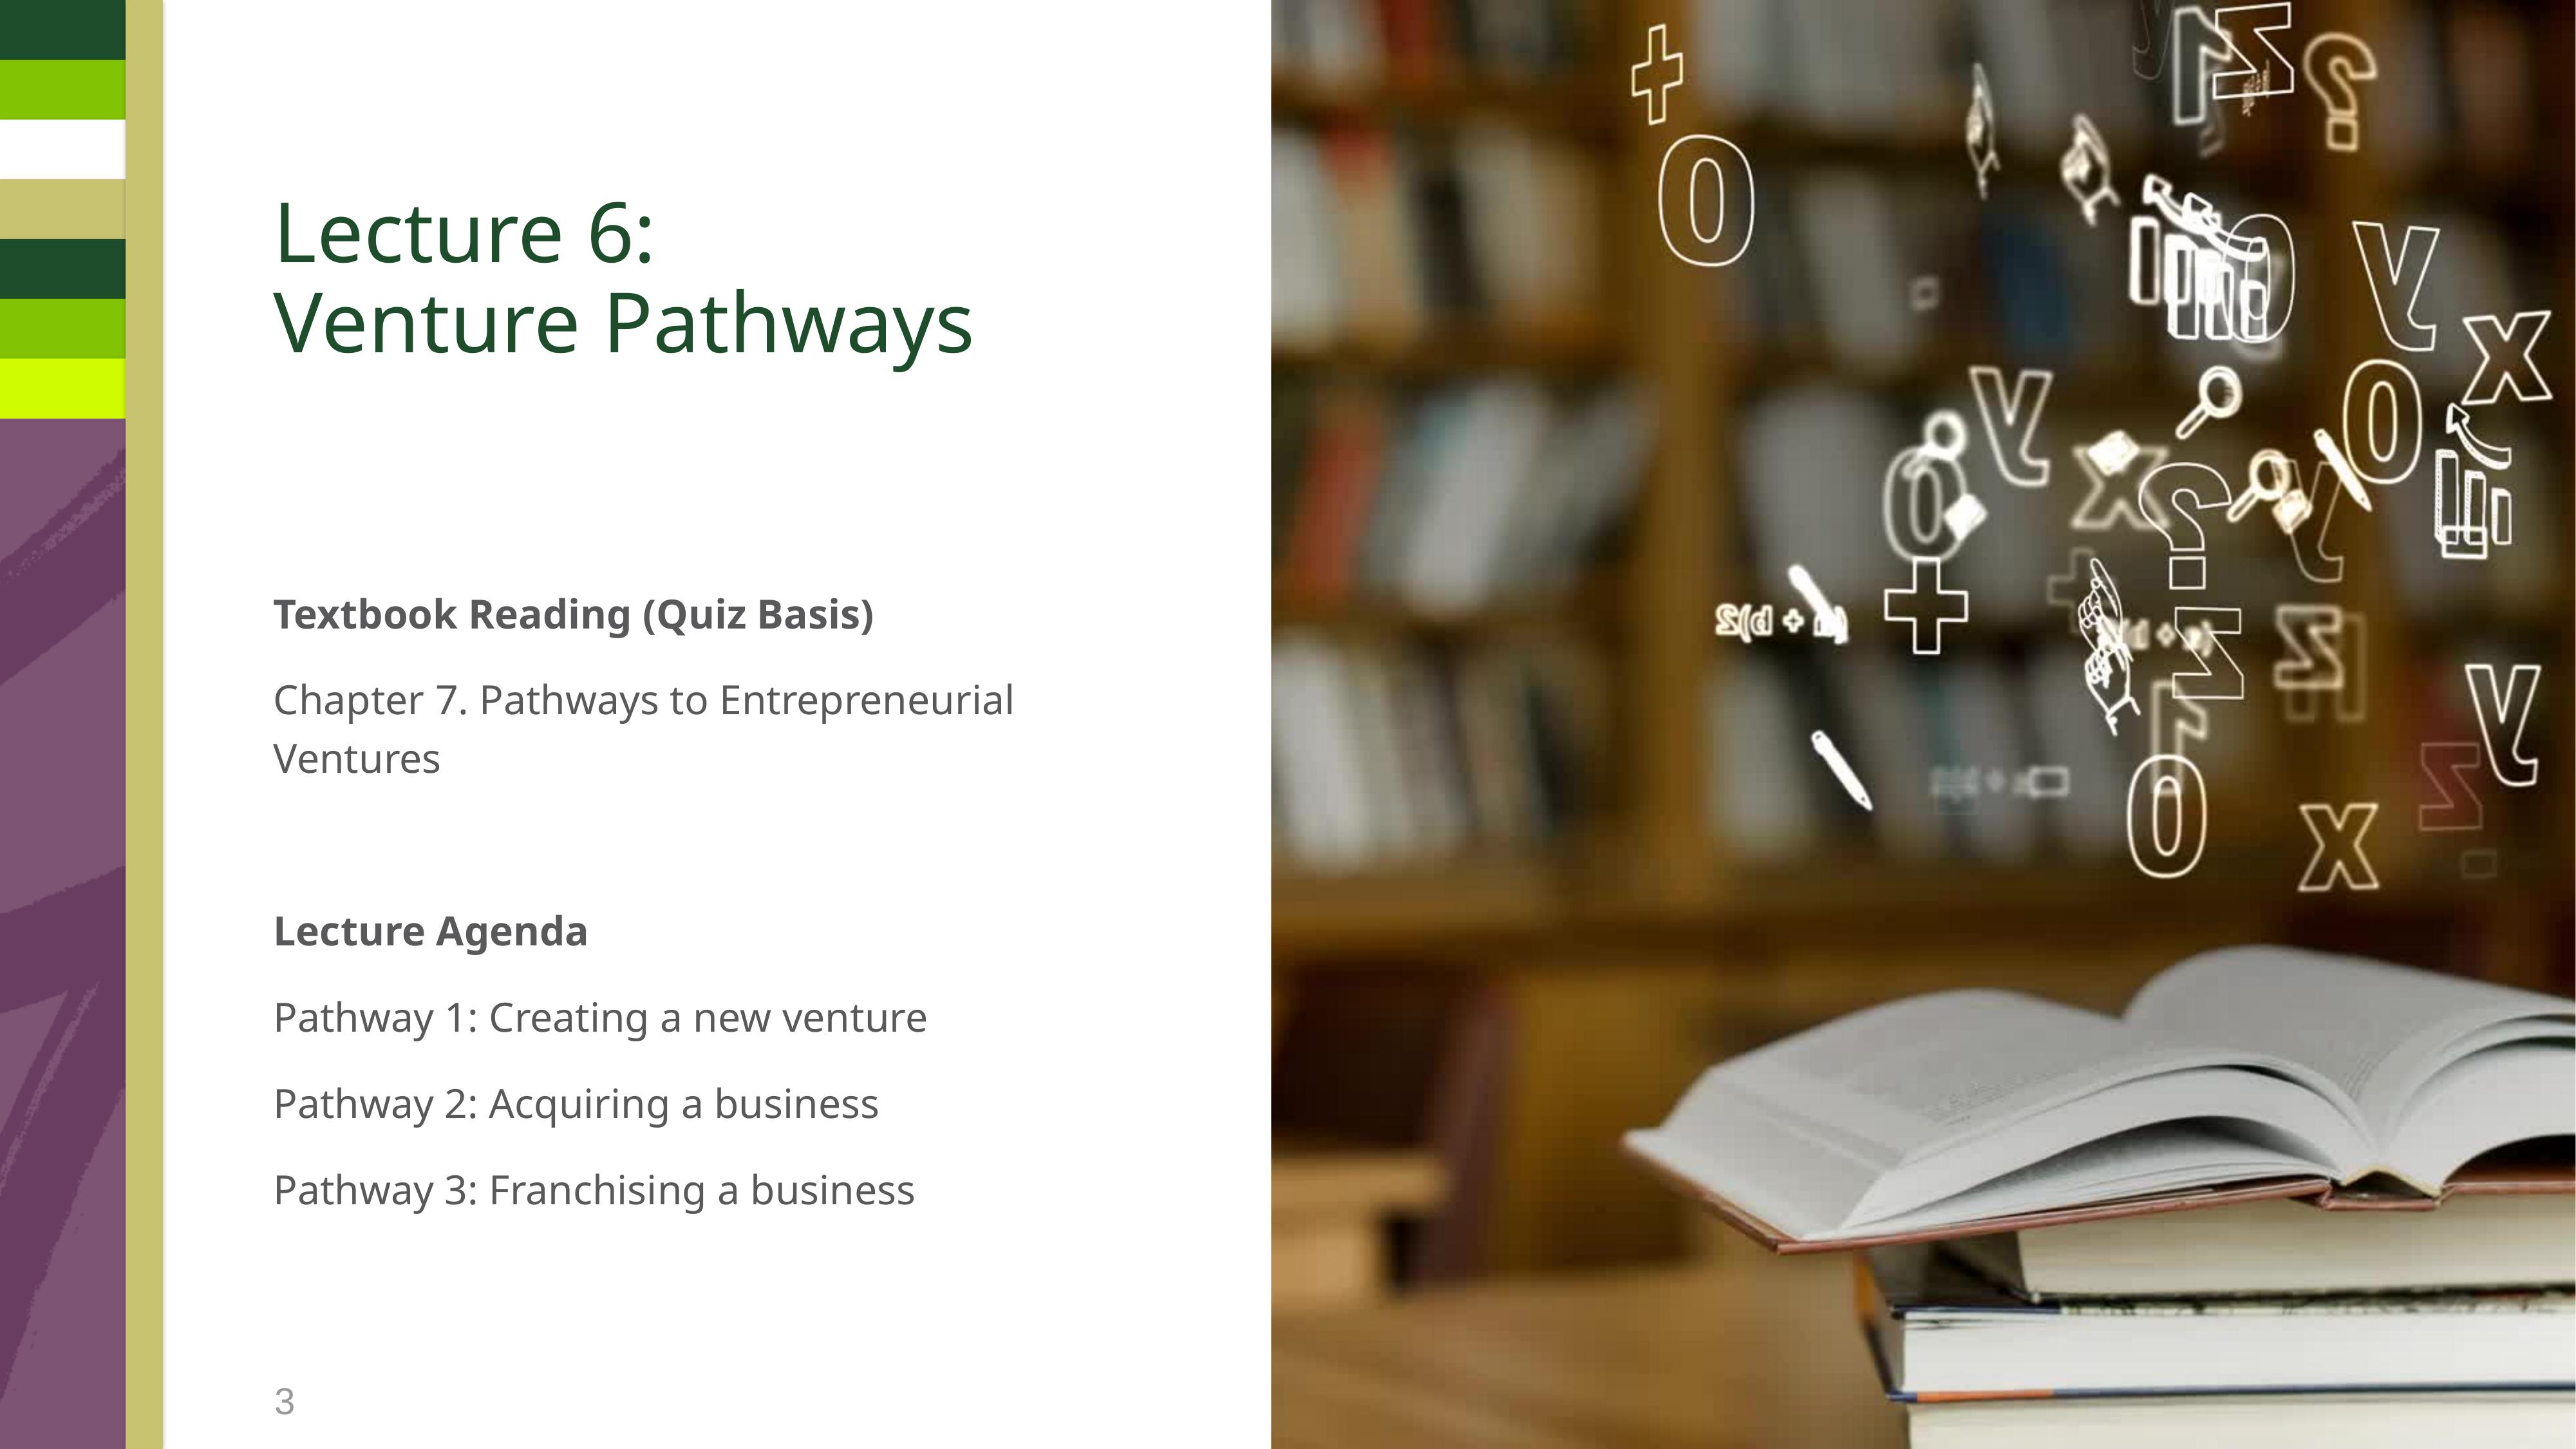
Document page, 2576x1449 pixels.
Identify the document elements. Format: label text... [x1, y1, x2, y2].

picture [0, 419, 126, 1449]
slide_number 3 [265, 1376, 363, 1423]
list Textbook Reading (Quiz Basis) Chapter 7. Pathways to Entrepreneurial Ventures Lecture Agenda Pathway 1: Creating a new venture Pathway 2: Acquiring a business Pathway 3: Franchising a business [263, 569, 1170, 1235]
picture [1271, 0, 2576, 1449]
title Lecture 6: Venture Pathways [263, 181, 1170, 487]
